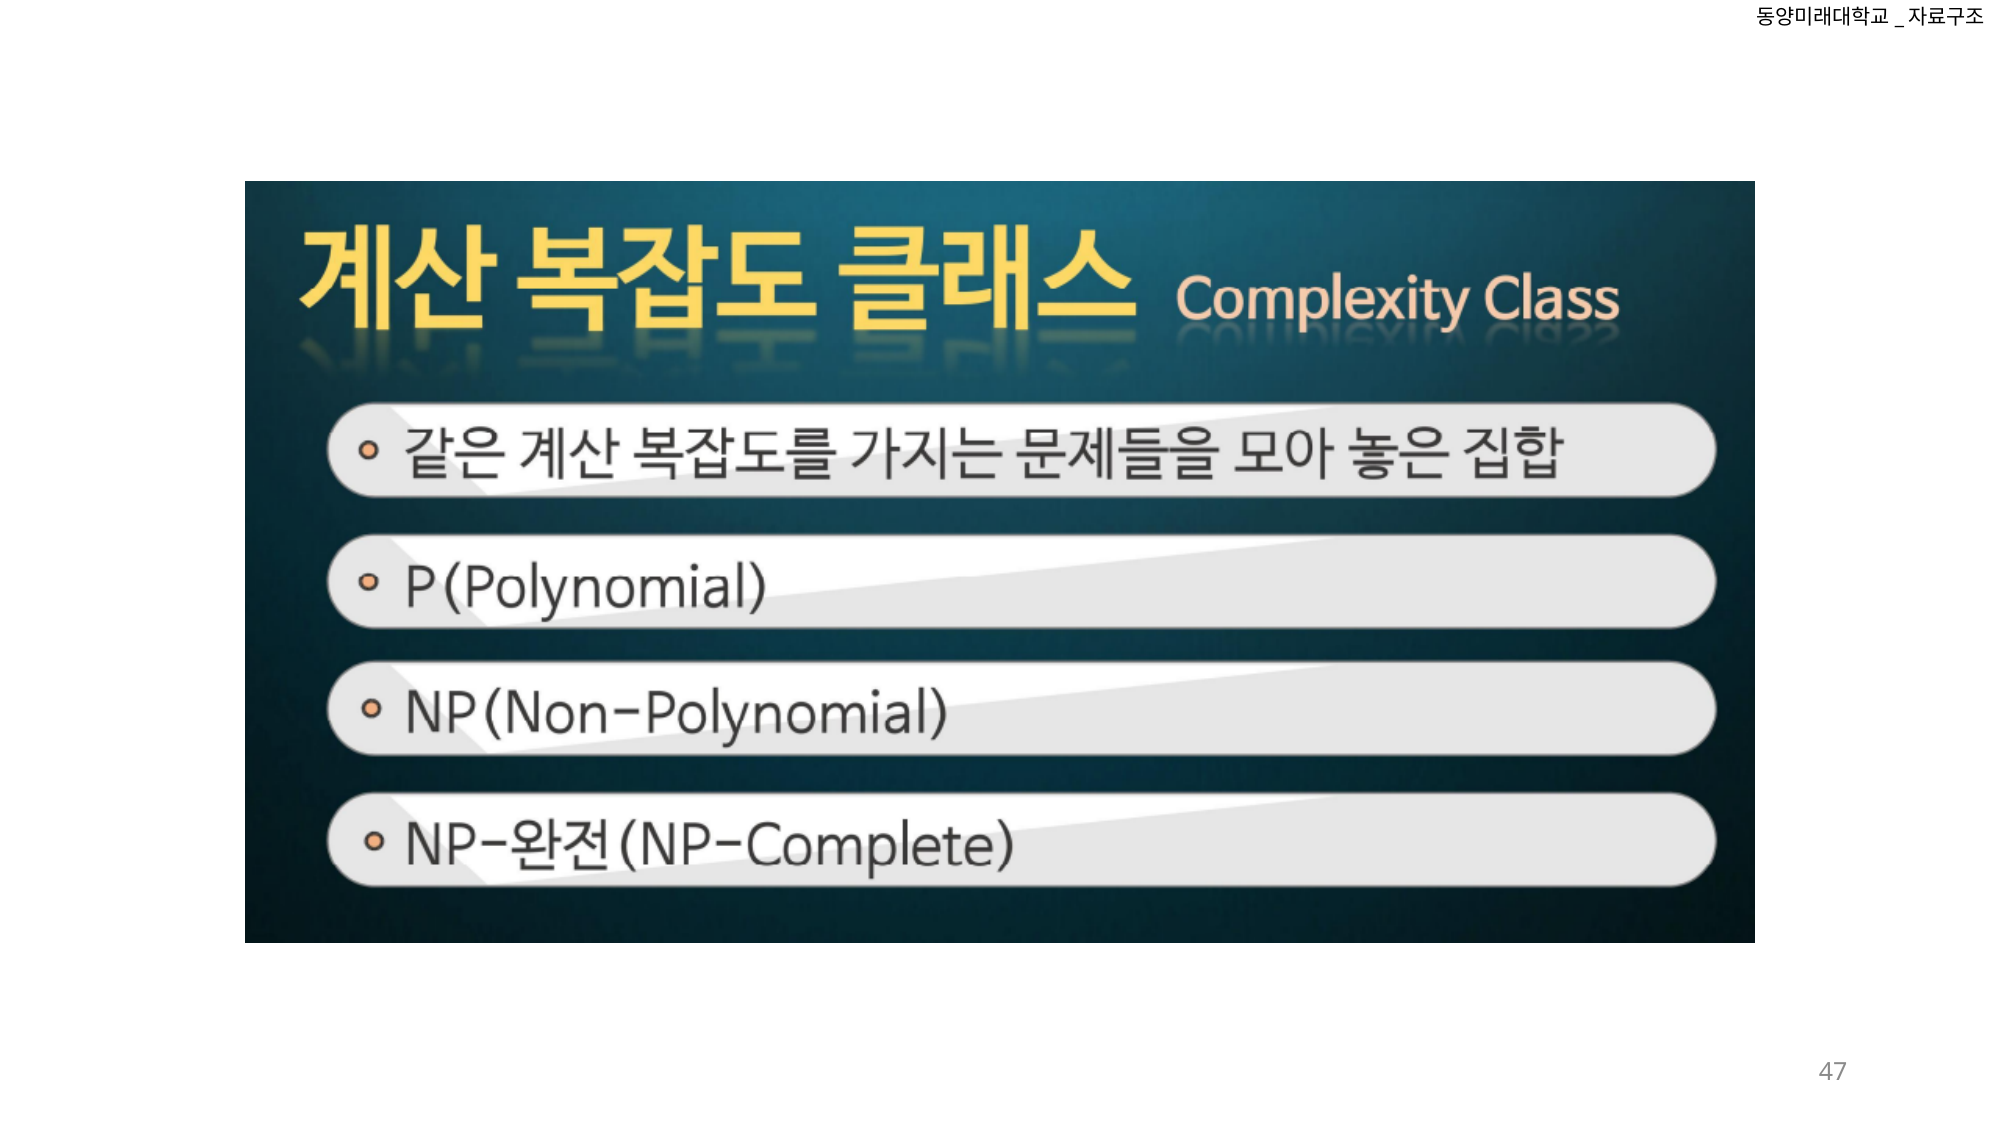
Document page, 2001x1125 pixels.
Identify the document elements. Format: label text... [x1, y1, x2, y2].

slide_number 47 [1412, 1042, 1863, 1103]
text_box 동양미래대학교_자료구조 [1474, 0, 2000, 120]
picture [245, 181, 1755, 943]
